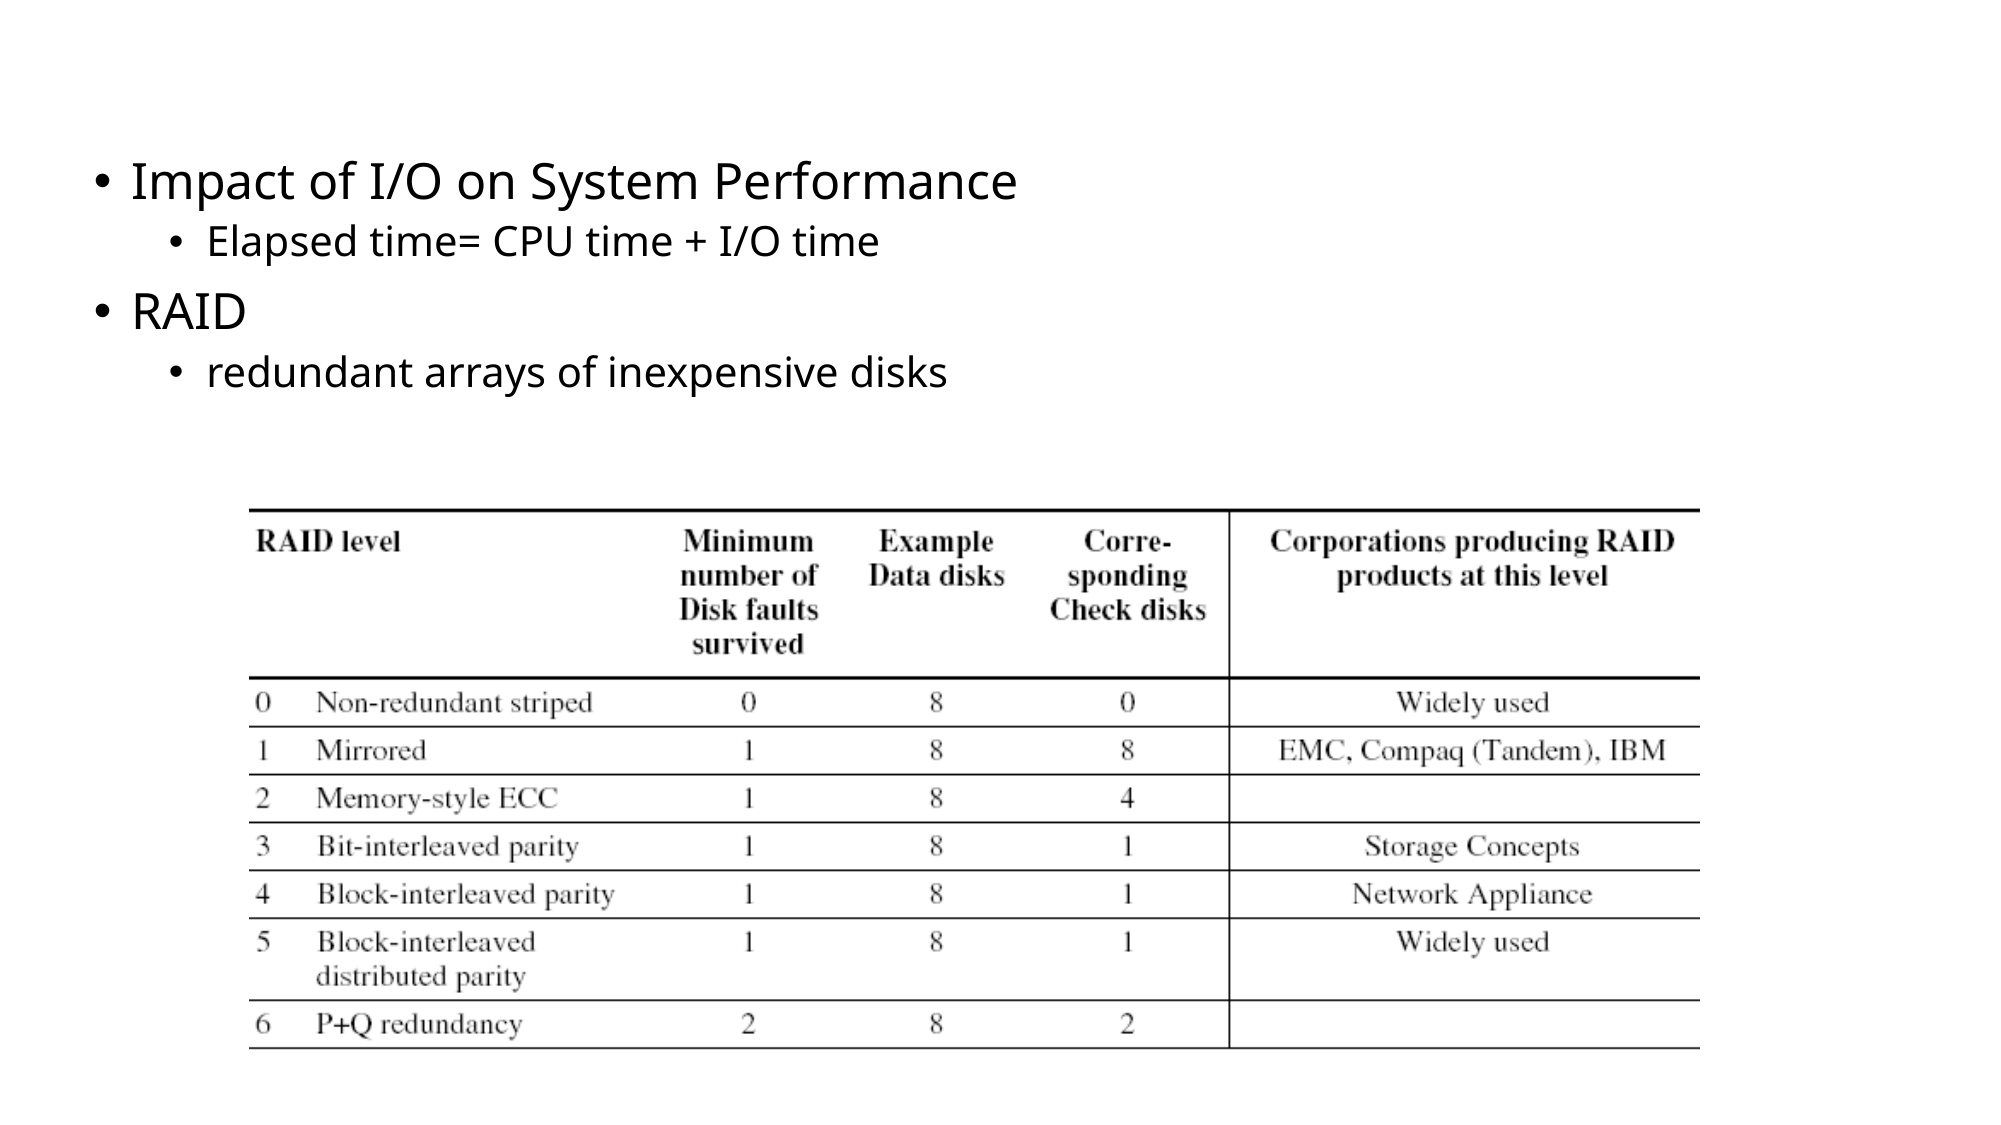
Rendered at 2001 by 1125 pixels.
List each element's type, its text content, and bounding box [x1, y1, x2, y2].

picture [249, 480, 1700, 1063]
list Impact of I/O on System Performance Elapsed time= CPU time + I/O time RAID redundant arrays of inexpensive disks [78, 149, 1780, 504]
